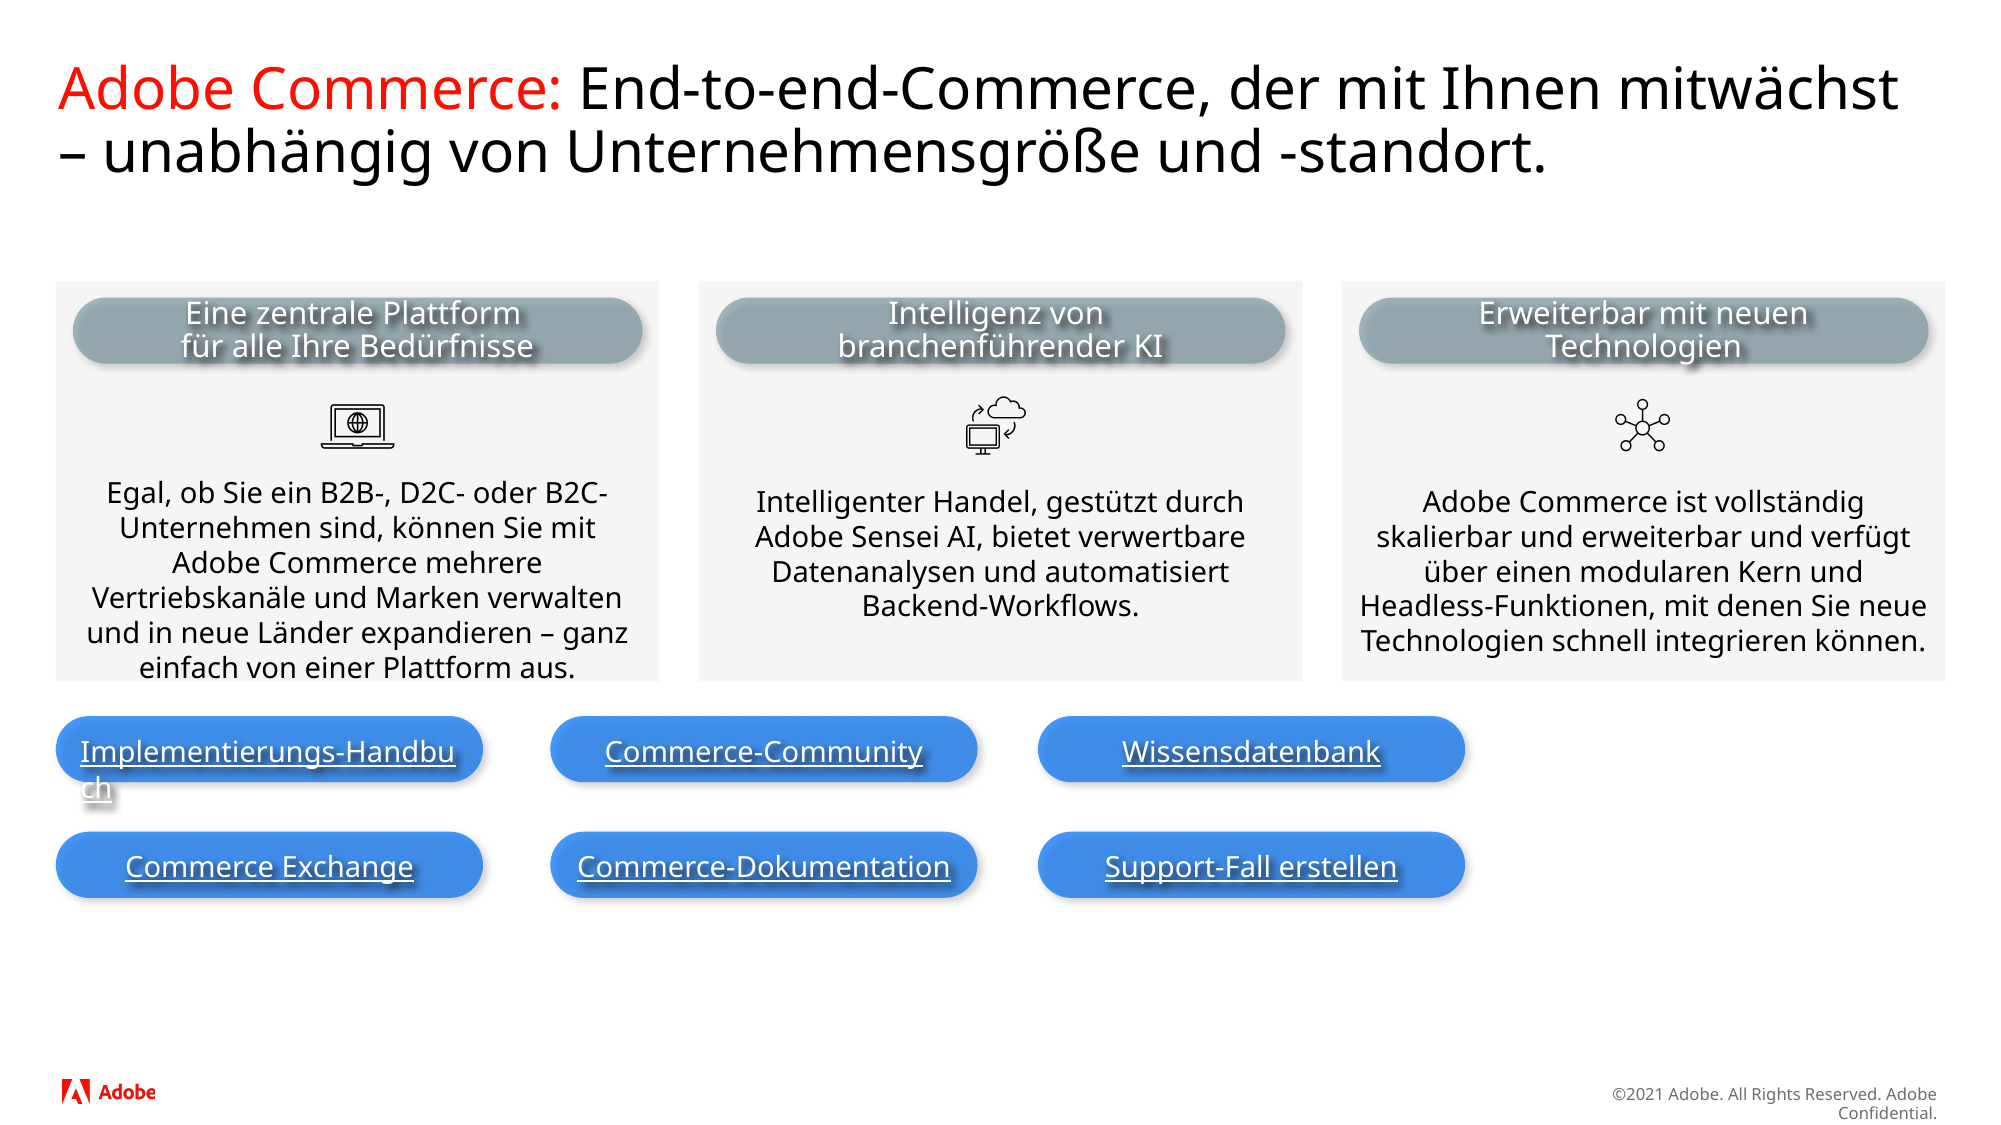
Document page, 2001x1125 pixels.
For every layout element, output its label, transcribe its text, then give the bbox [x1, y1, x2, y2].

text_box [55, 280, 660, 682]
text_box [1340, 280, 1947, 682]
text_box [55, 831, 483, 898]
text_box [1037, 716, 1466, 783]
picture [318, 387, 396, 465]
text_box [1037, 831, 1466, 898]
title Adobe Commerce: End-to-end-Commerce, der mit Ihnen mitwächst – unabhängig von Unternehmensgröße und -standort. [51, 51, 1940, 158]
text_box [550, 716, 978, 783]
picture [1607, 389, 1678, 461]
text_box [698, 280, 1303, 682]
picture [959, 391, 1031, 462]
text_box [55, 716, 483, 783]
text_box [550, 831, 978, 898]
